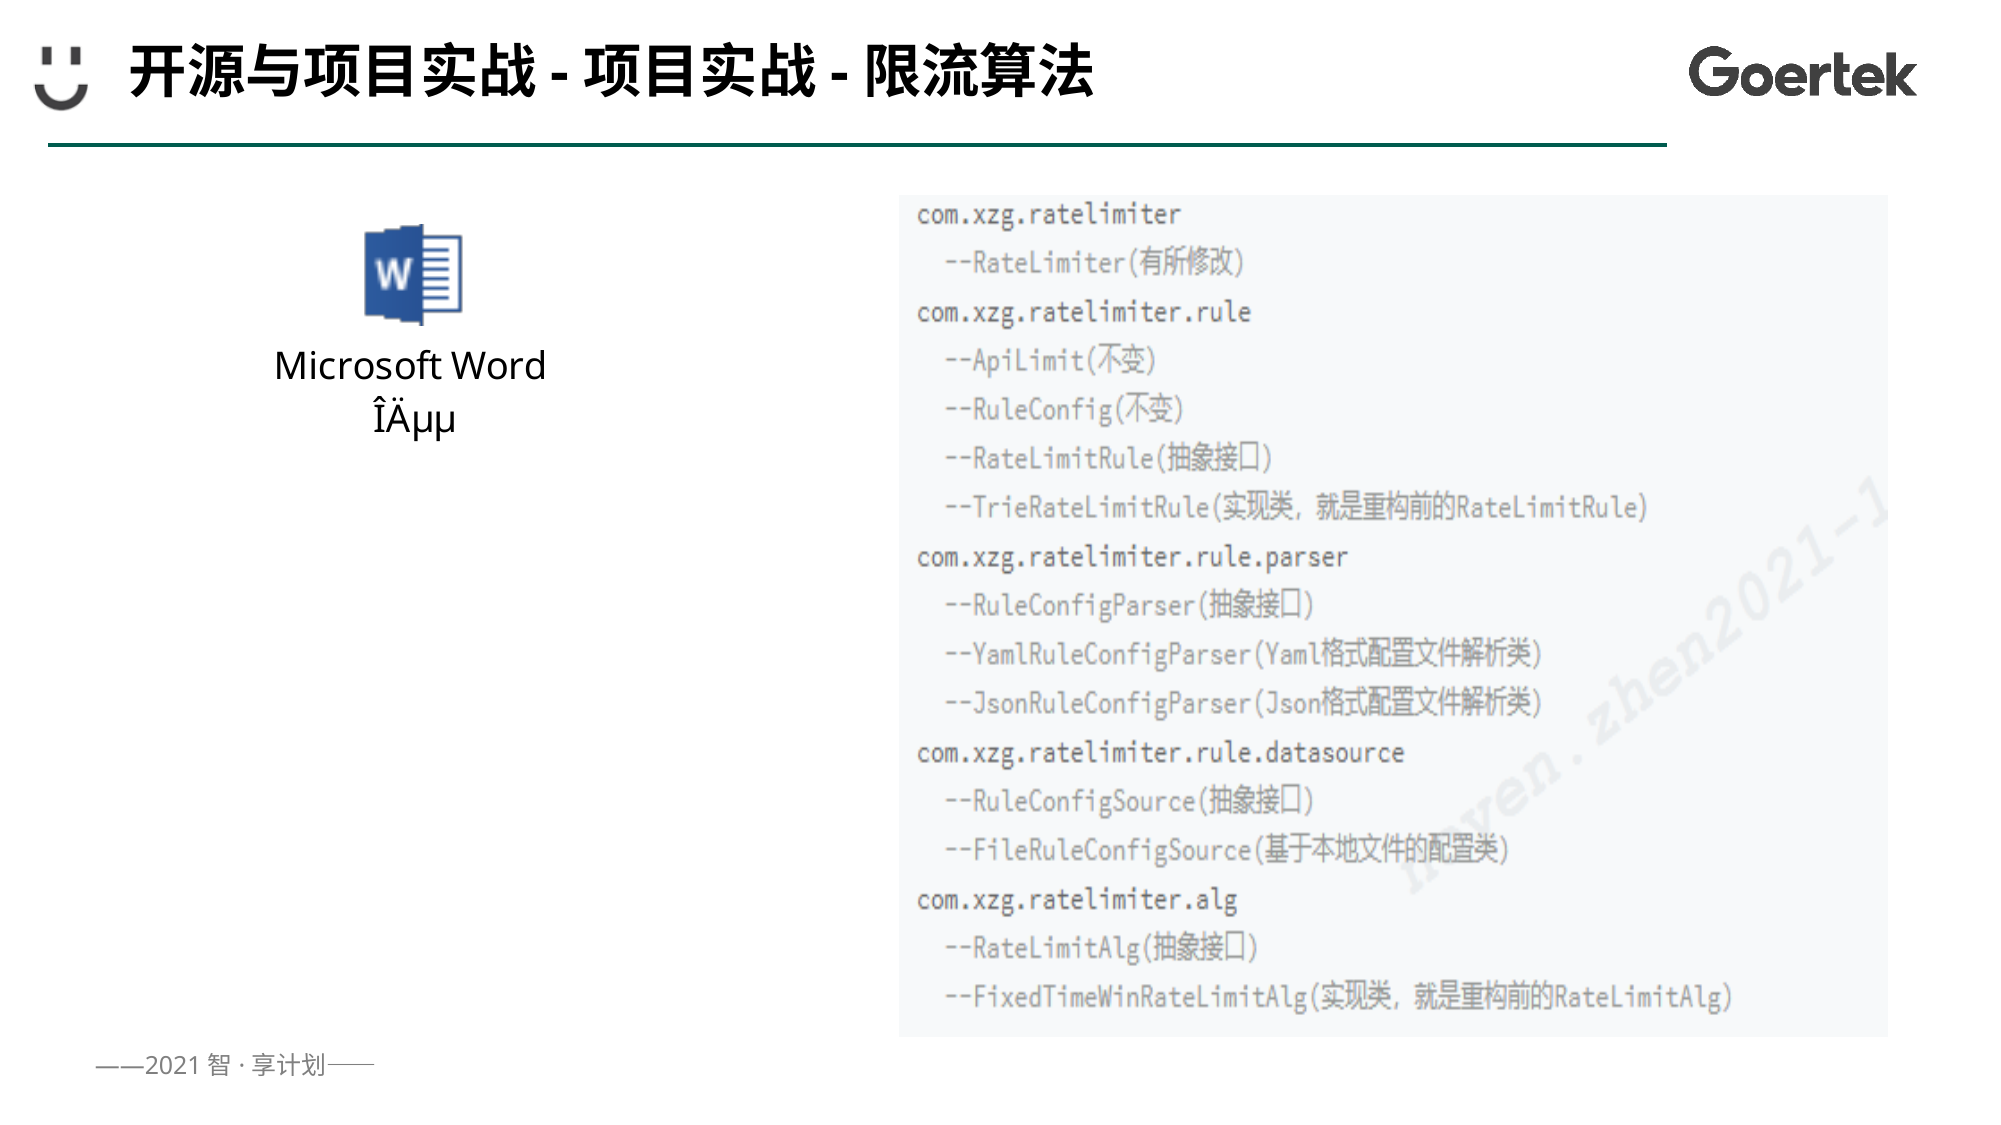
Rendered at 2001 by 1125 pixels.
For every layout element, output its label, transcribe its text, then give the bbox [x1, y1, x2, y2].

title 开源与项目实战-项目实战-限流算法 [114, 22, 1447, 125]
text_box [262, 224, 567, 500]
picture [899, 195, 1888, 1037]
picture [1689, 46, 1917, 96]
picture [18, 33, 105, 121]
